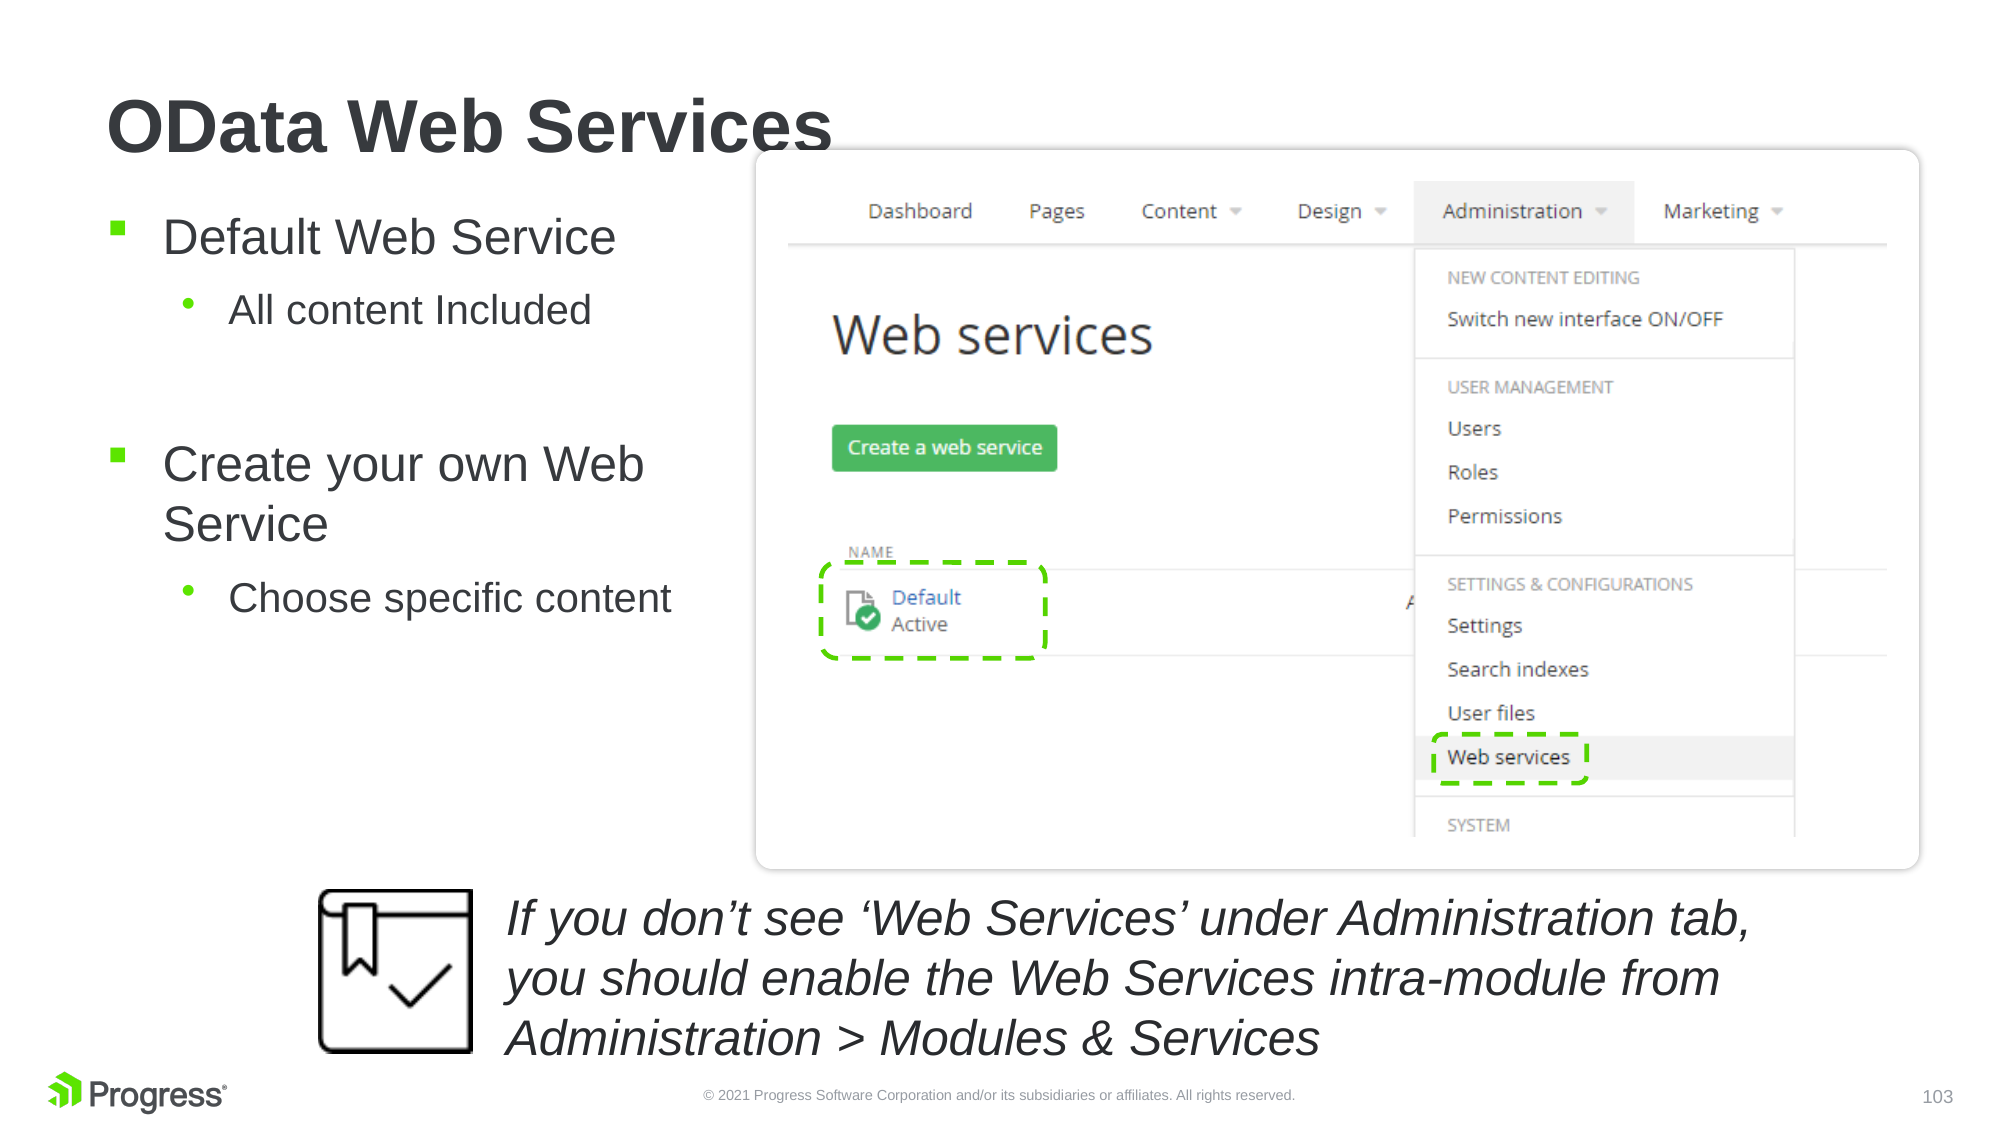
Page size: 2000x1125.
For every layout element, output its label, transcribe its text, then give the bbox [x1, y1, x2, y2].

picture [787, 180, 1888, 838]
picture [318, 889, 473, 1054]
list Default Web Service All content Included Create your own Web Service Choose specific content [91, 196, 700, 1046]
text_box If you don’t see ‘Web Services’ under Administration tab, you should enable the Web Services intra-module from Administration > Modules & Services [490, 878, 1771, 1066]
title OData Web Services [91, 80, 1888, 177]
